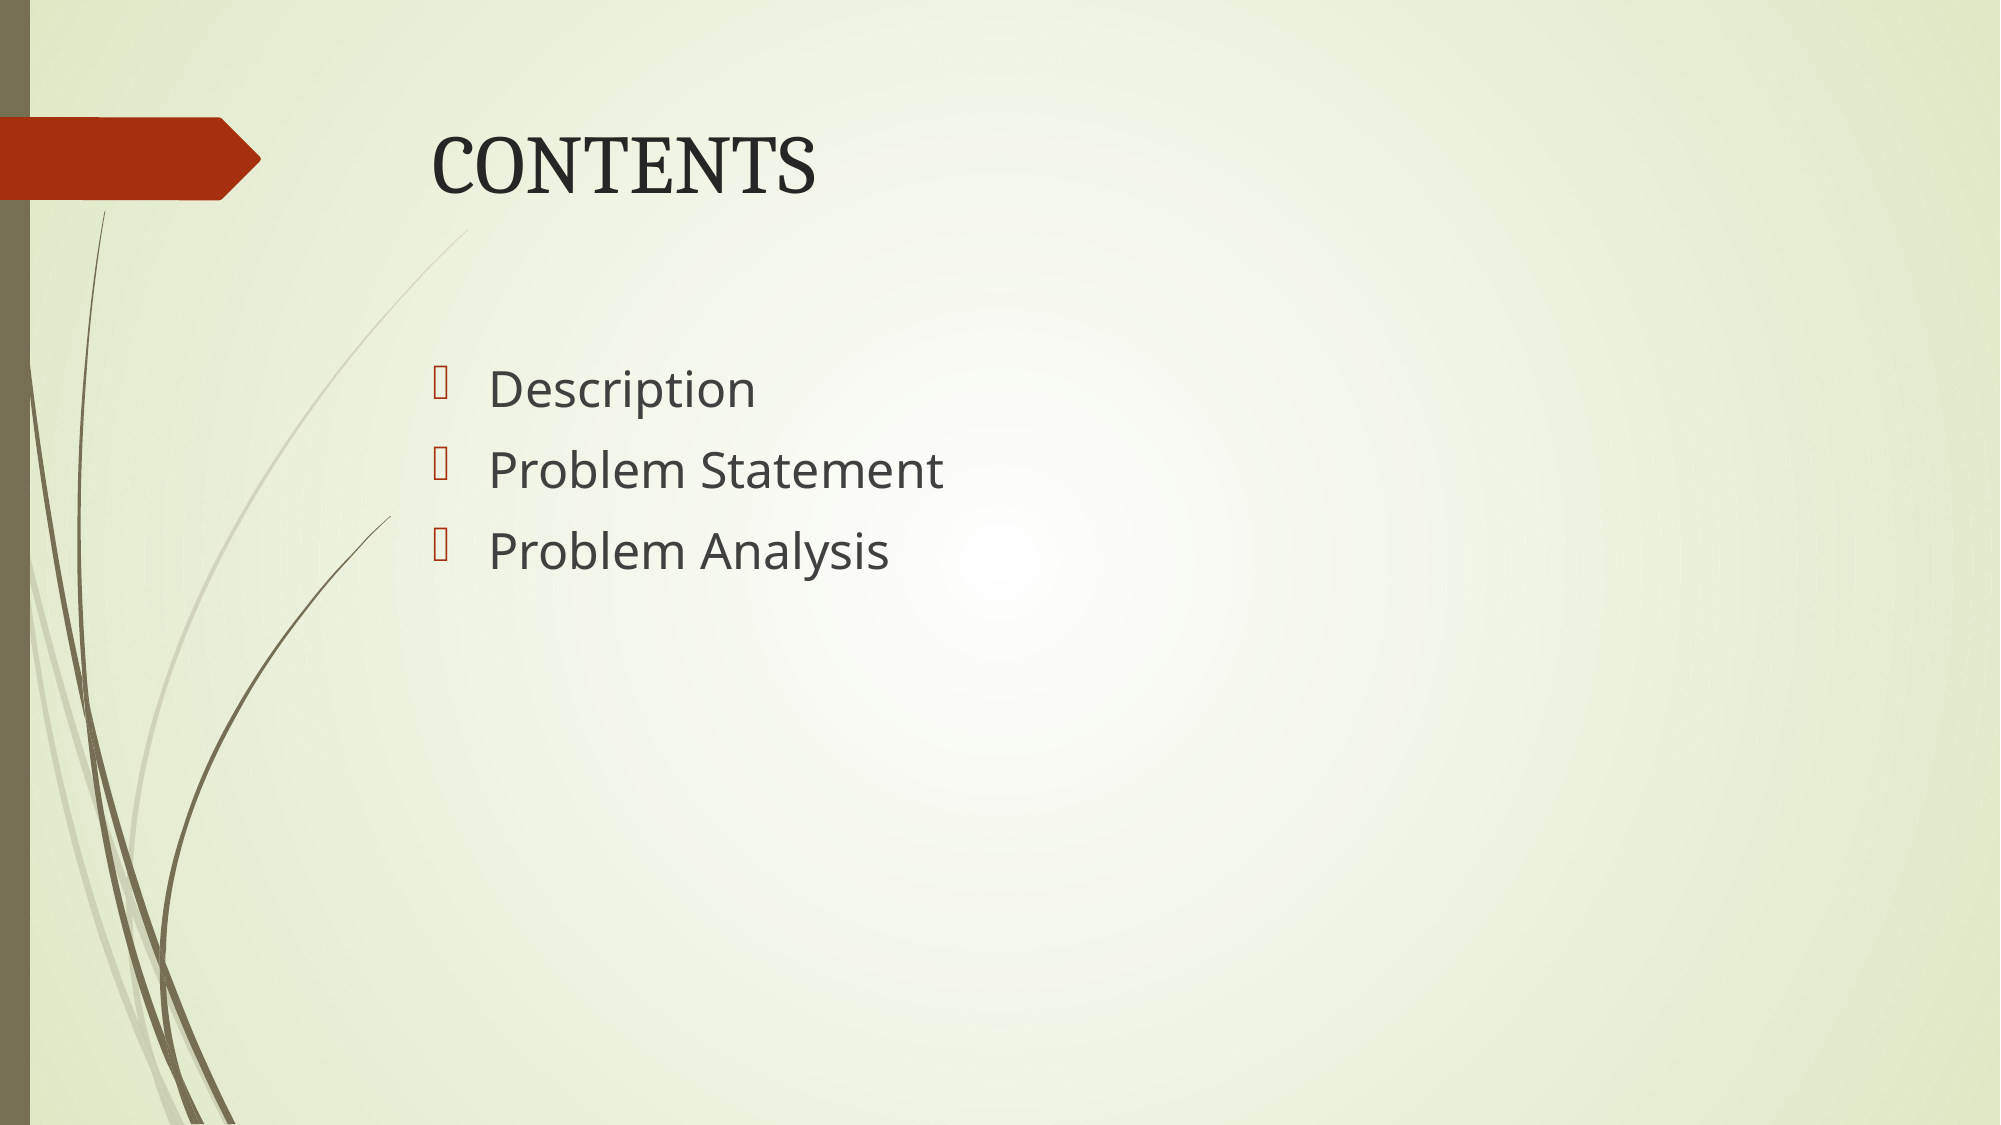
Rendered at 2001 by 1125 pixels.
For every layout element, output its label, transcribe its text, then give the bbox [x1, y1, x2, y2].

list Description Problem Statement Problem Analysis [424, 349, 1888, 971]
title CONTENTS [424, 101, 1888, 313]
